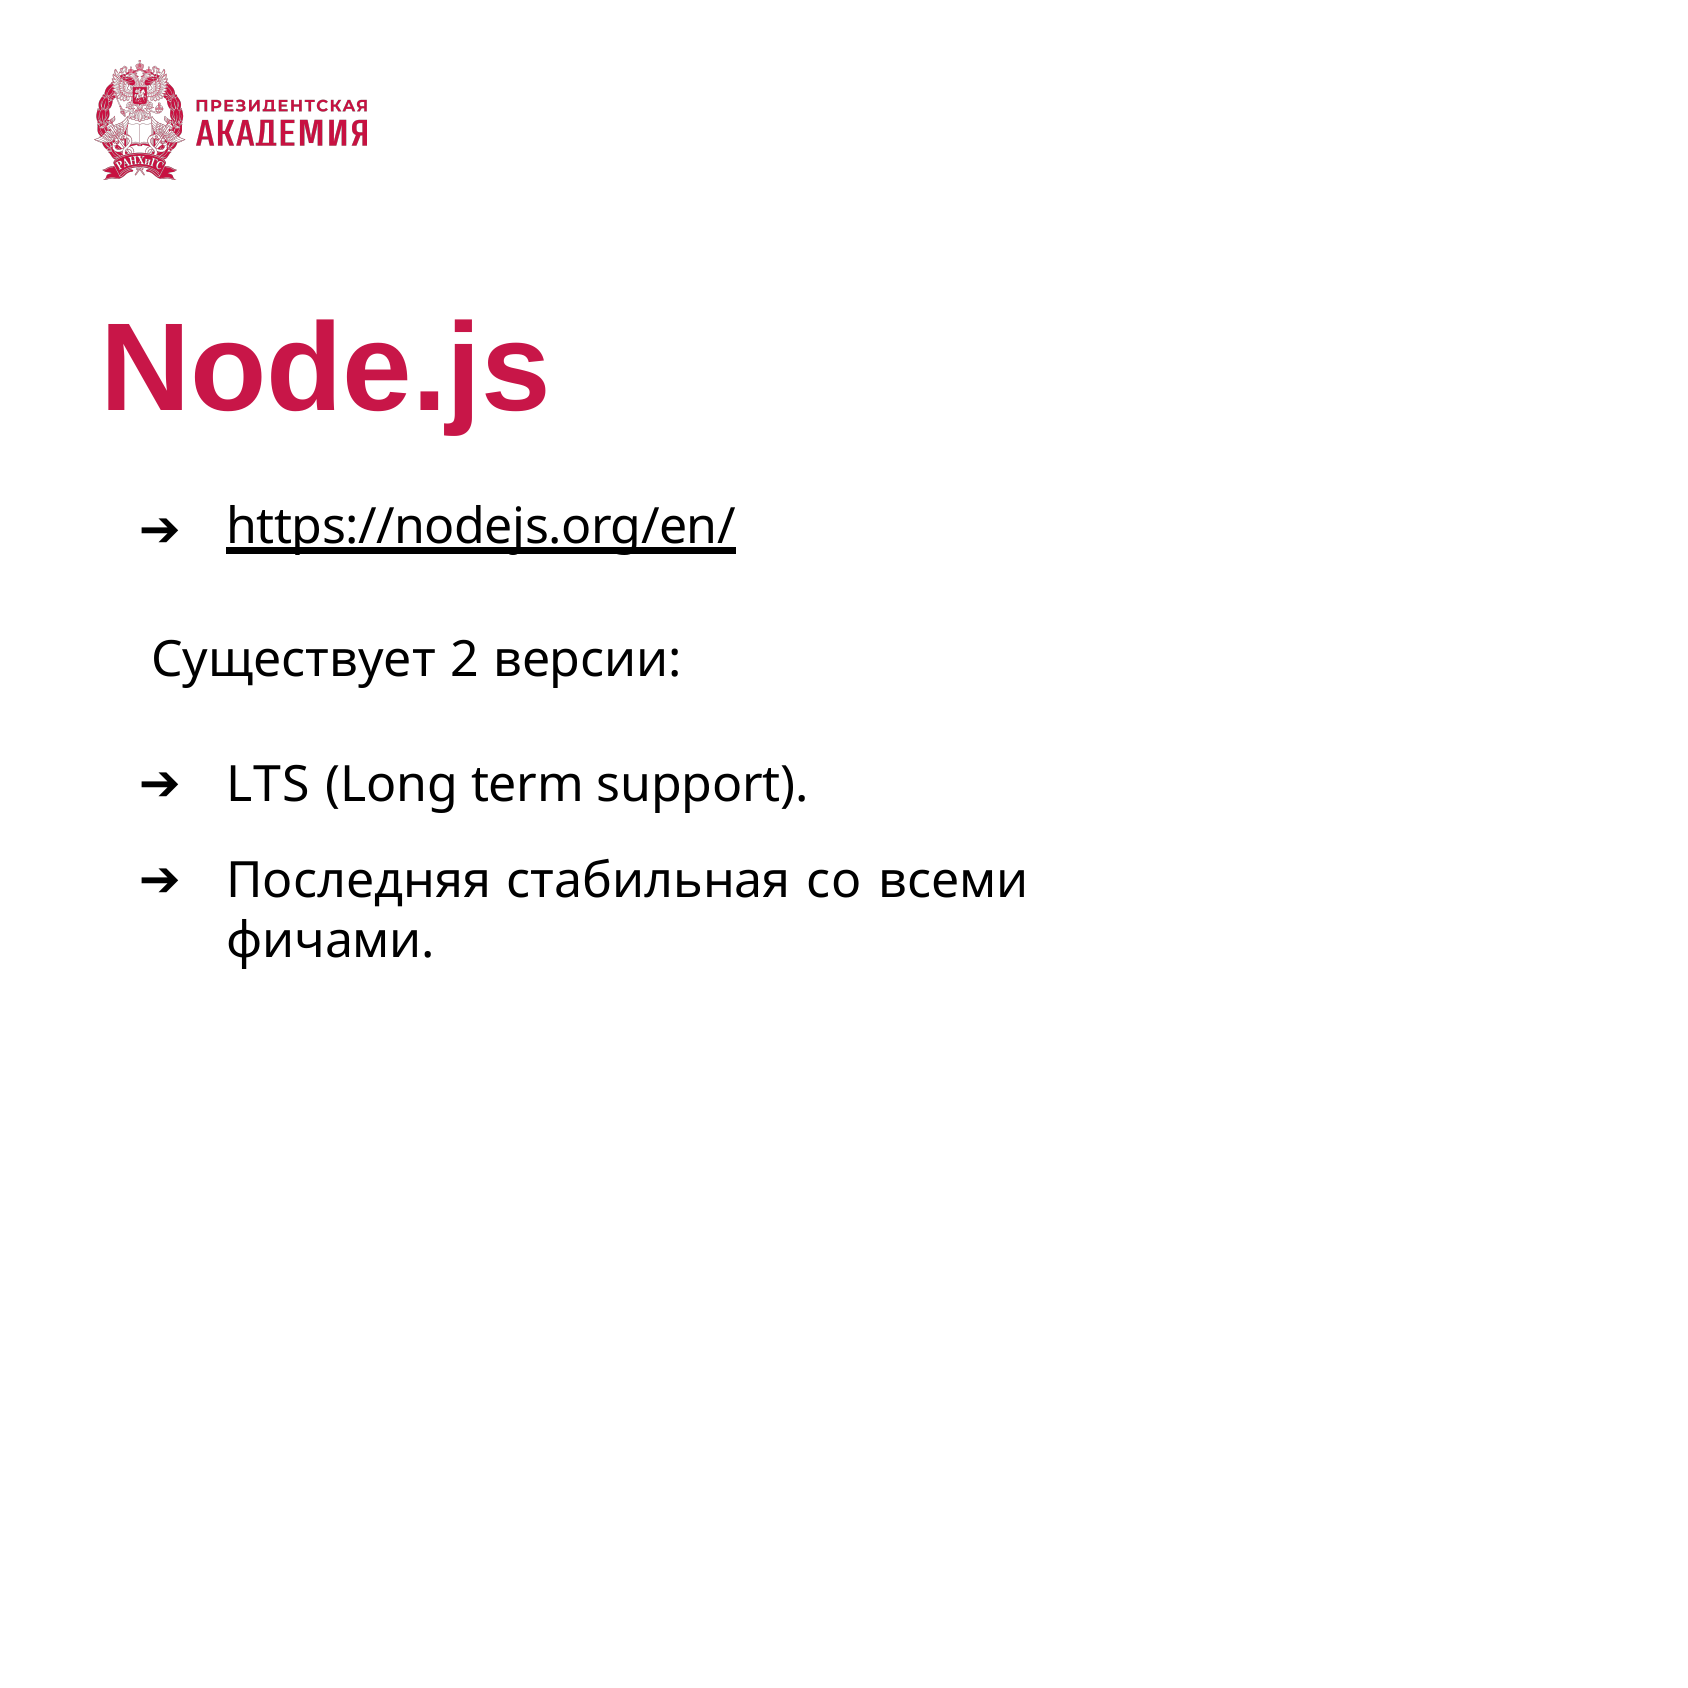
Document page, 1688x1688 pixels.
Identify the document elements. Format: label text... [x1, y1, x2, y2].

title Node.js [92, 283, 1596, 567]
text_box https://nodejs.org/en/ Существует 2 версии: LTS (Long term support). Последняя стабильная со всеми фичами. [136, 491, 1202, 968]
picture [93, 60, 367, 181]
